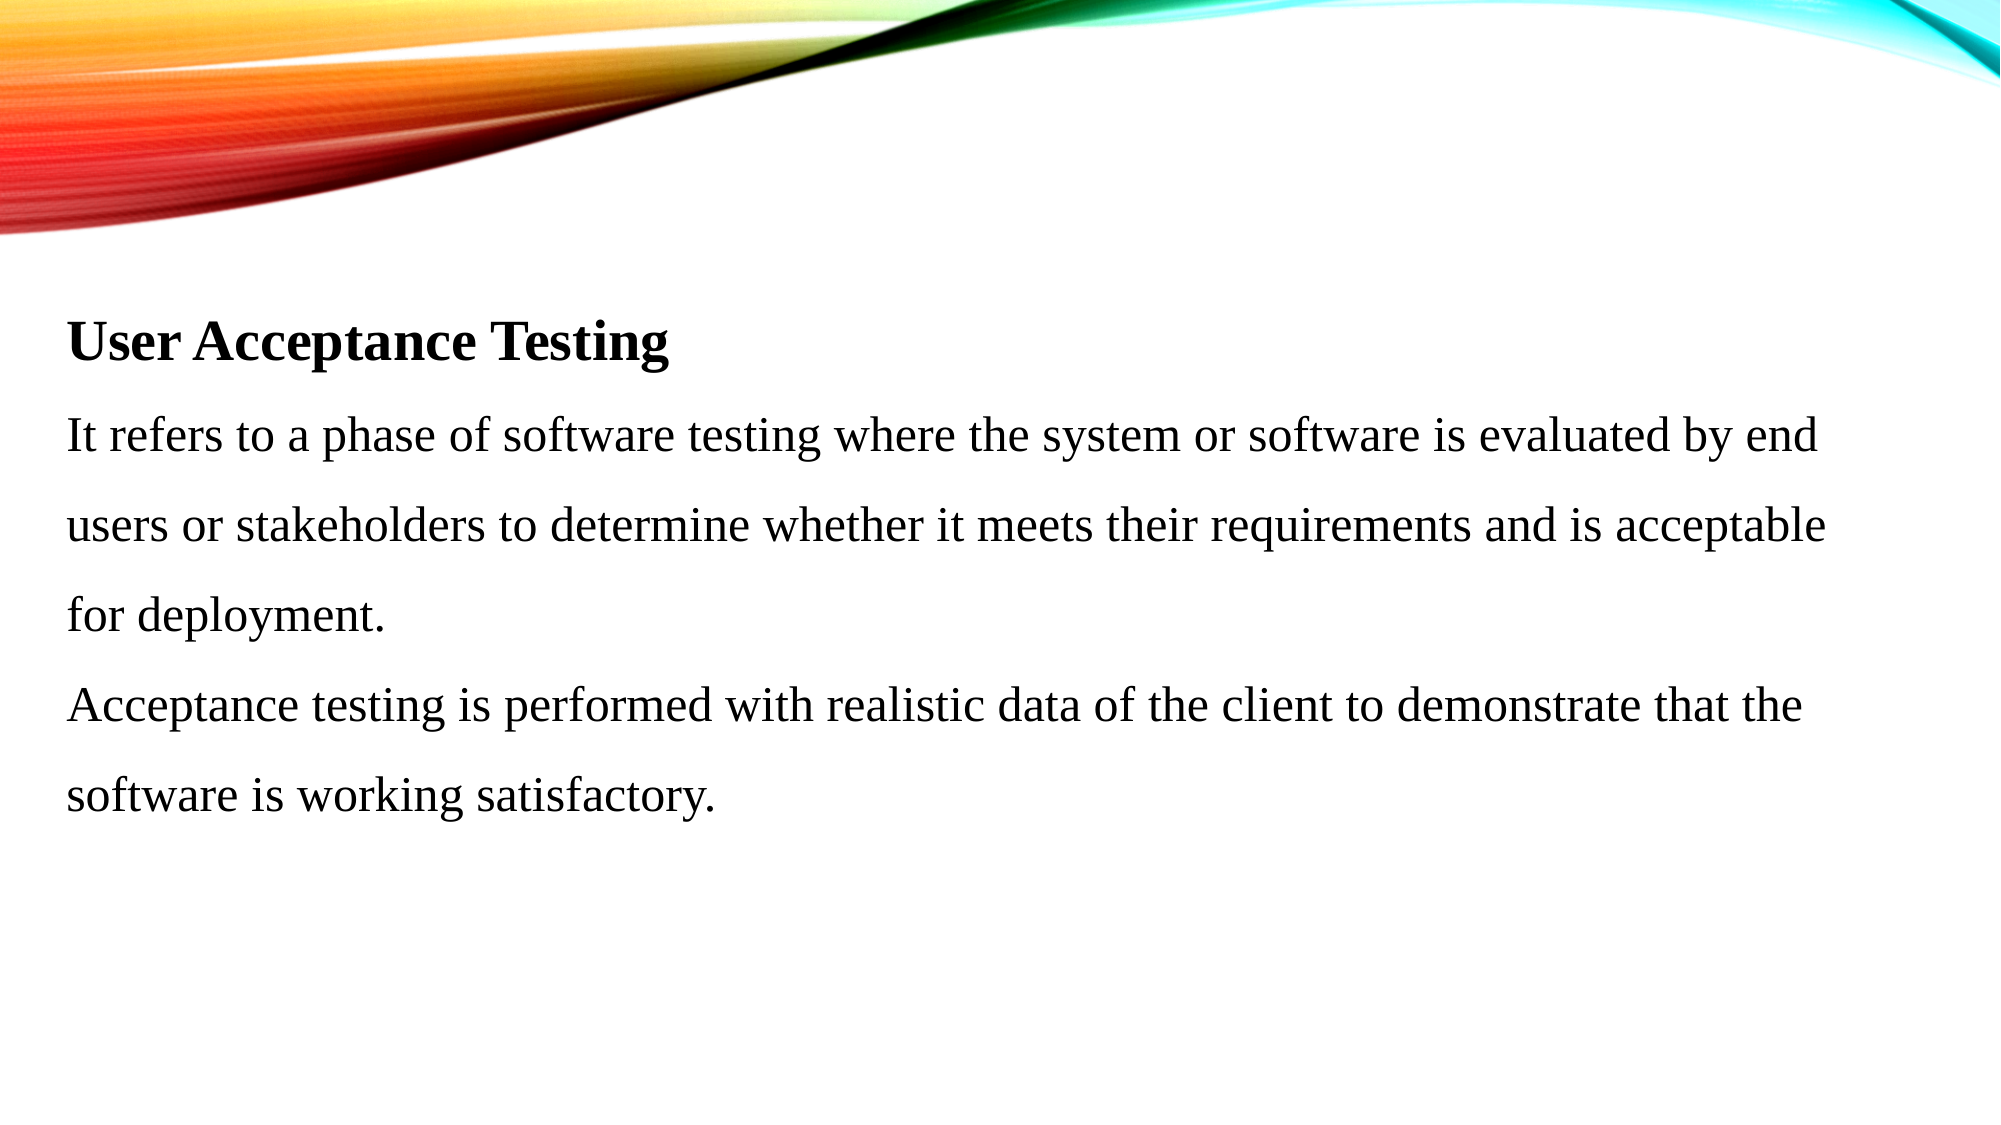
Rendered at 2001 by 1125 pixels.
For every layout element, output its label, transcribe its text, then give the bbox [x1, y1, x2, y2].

text_box User Acceptance Testing It refers to a phase of software testing where the system or software is evaluated by end users or stakeholders to determine whether it meets their requirements and is acceptable for deployment. Acceptance testing is performed with realistic data of the client to demonstrate that the software is working satisfactory. [51, 259, 1892, 830]
picture [0, 0, 2000, 237]
